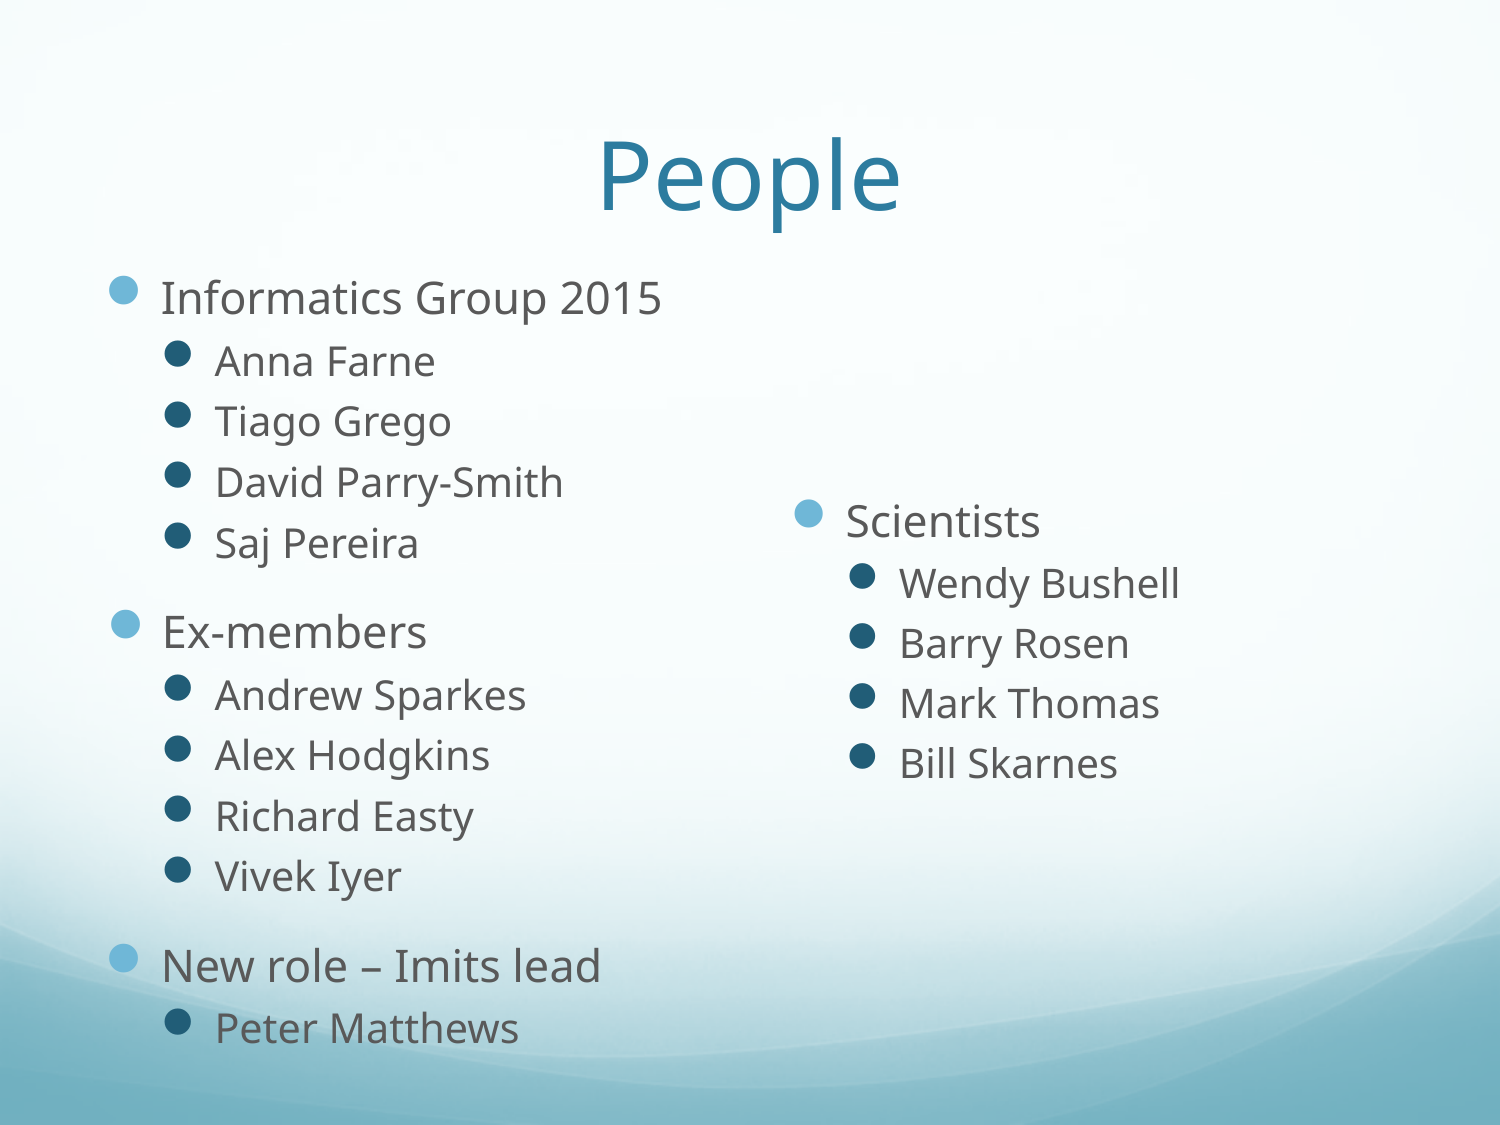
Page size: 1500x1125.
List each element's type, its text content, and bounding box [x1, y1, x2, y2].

list Informatics Group 2015 Anna Farne Tiago Grego David Parry-Smith Saj Pereira Ex-members Andrew Sparkes Alex Hodgkins Richard Easty Vivek Iyer New role – Imits lead Peter Matthews [90, 262, 724, 1067]
title People [90, 17, 1410, 237]
text_box Scientists Wendy Bushell Barry Rosen Mark Thomas Bill Skarnes [775, 486, 1309, 797]
